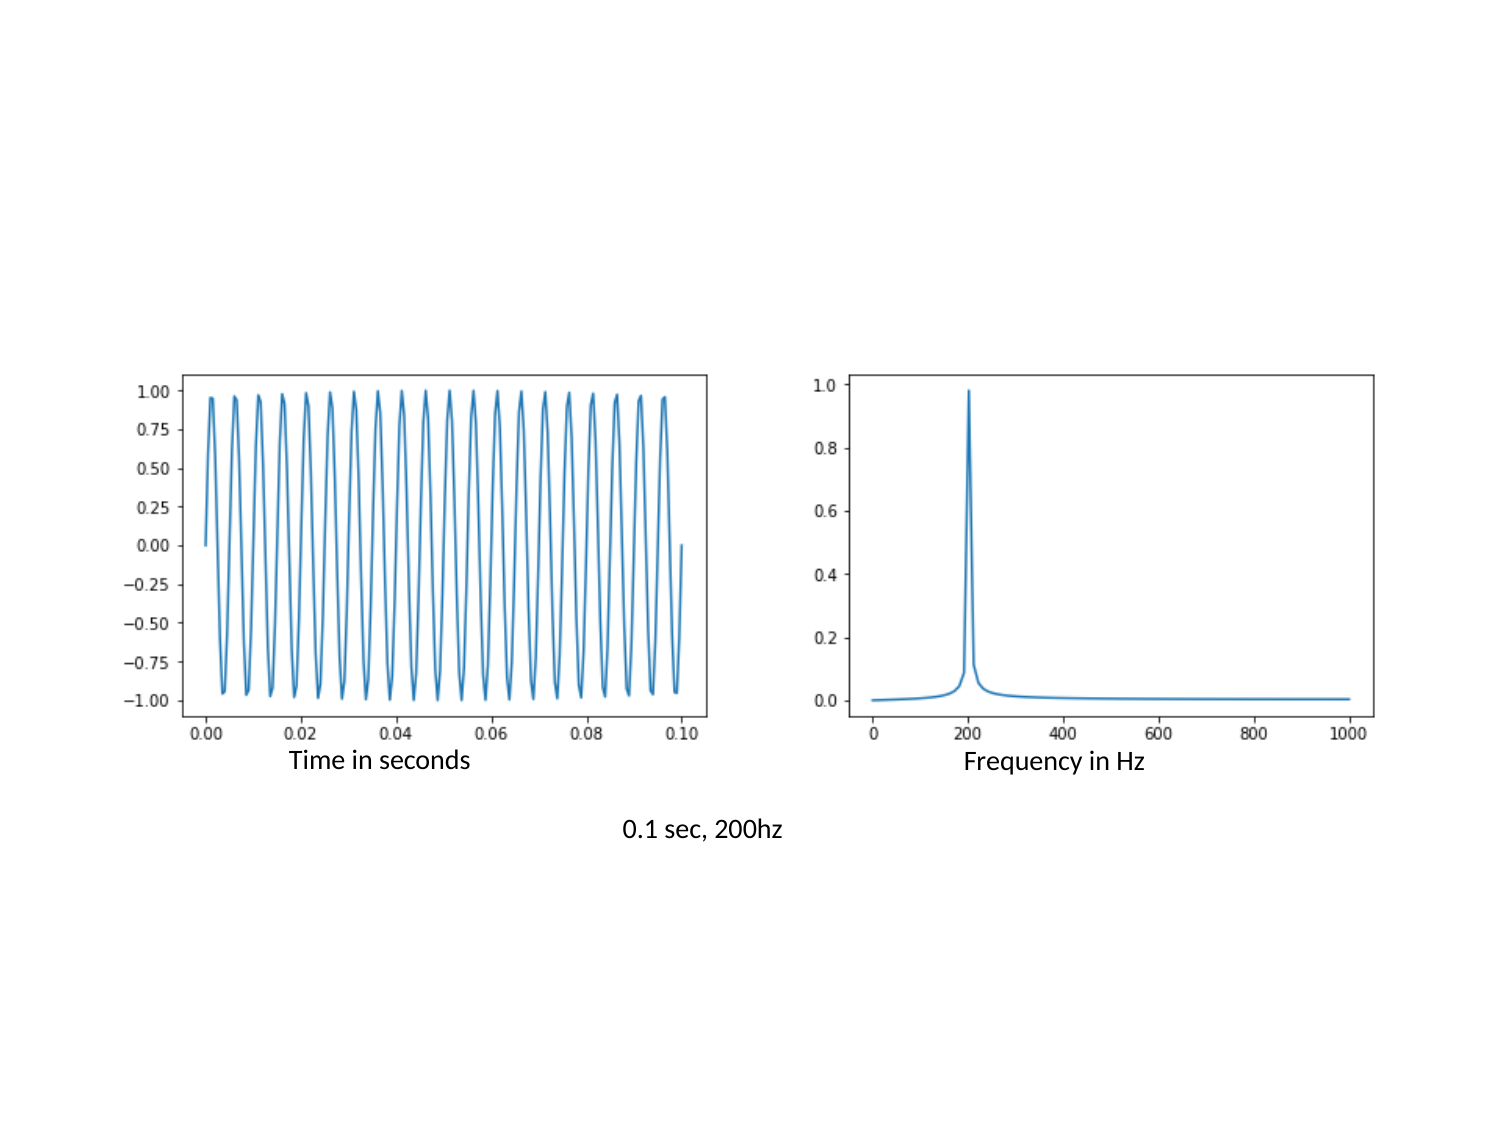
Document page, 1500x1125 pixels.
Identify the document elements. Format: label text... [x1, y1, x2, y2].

picture [801, 359, 1389, 754]
picture [112, 359, 723, 754]
text_box Frequency in Hz [949, 763, 1161, 784]
text_box Time in seconds [274, 763, 486, 783]
text_box 0.1 sec, 200hz [608, 803, 799, 852]
